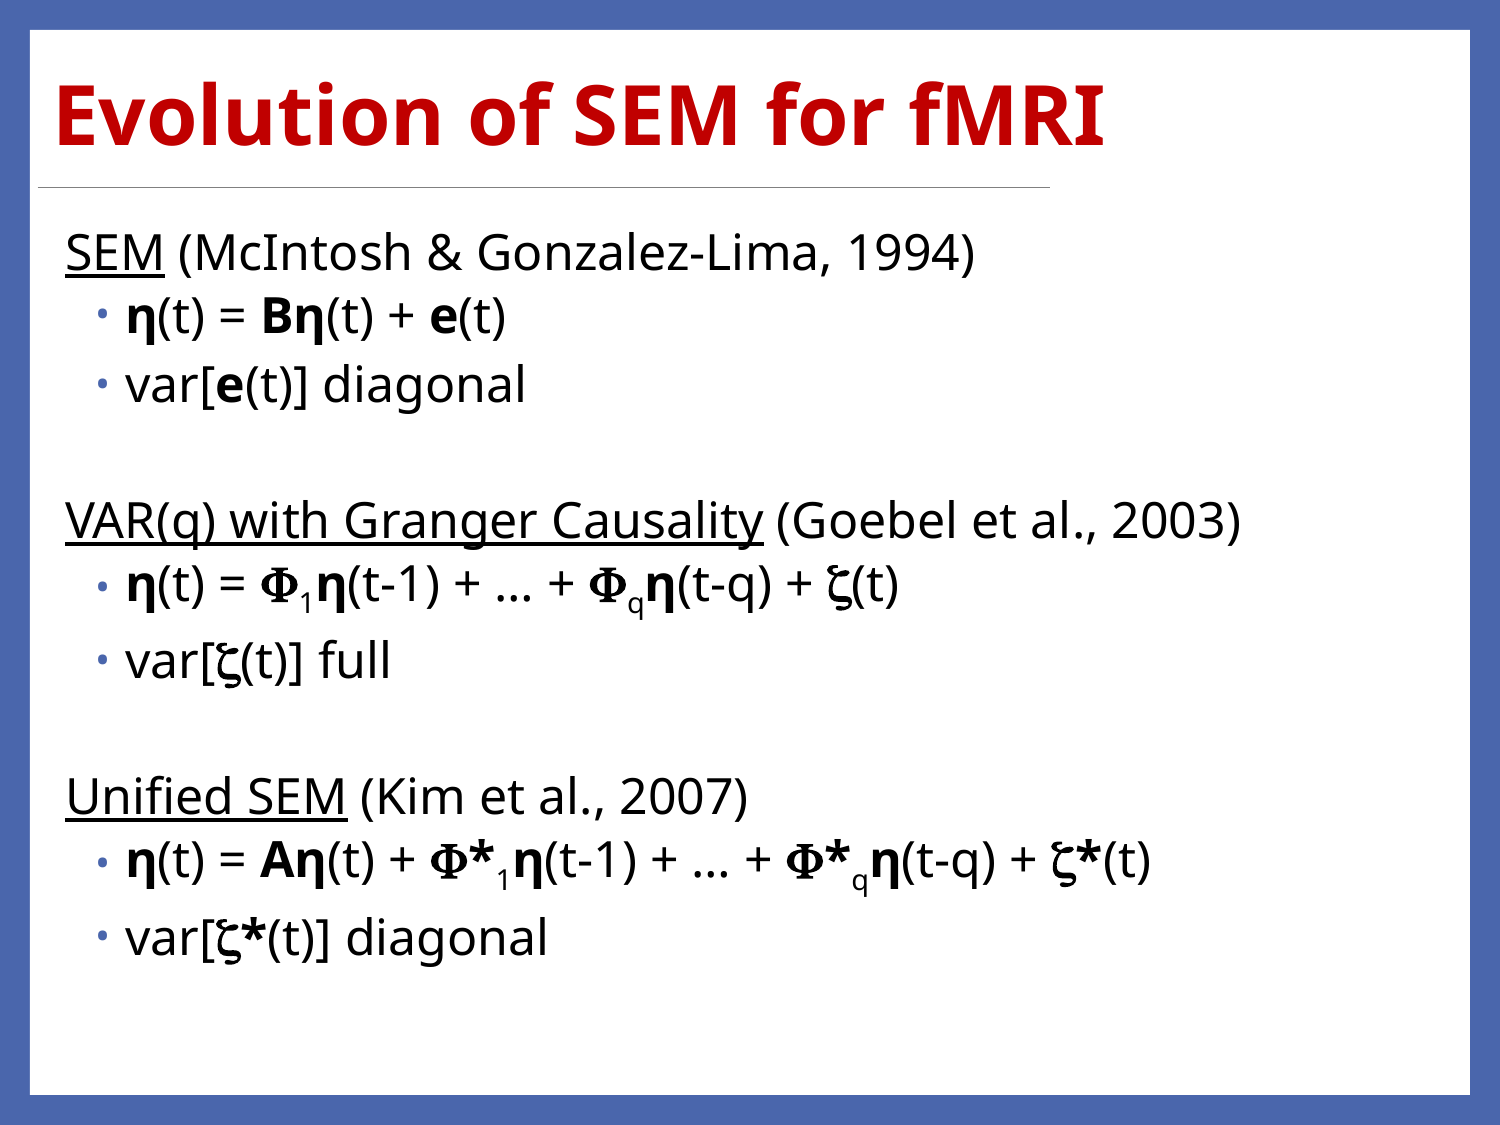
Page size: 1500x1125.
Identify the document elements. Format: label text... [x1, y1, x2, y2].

list SEM (McIntosh & Gonzalez-Lima, 1994) η(t) = Bη(t) + e(t) var[e(t)] diagonal VAR(q) with Granger Causality (Goebel et al., 2003) η(t) = 1η(t-1) + … + qη(t-q) + (t) var[(t)] full Unified SEM (Kim et al., 2007) η(t) = Aη(t) + *1η(t-1) + … + *qη(t-q) + *(t) var[*(t)] diagonal [50, 212, 1425, 1050]
title Evolution of SEM for fMRI [37, 37, 1438, 200]
